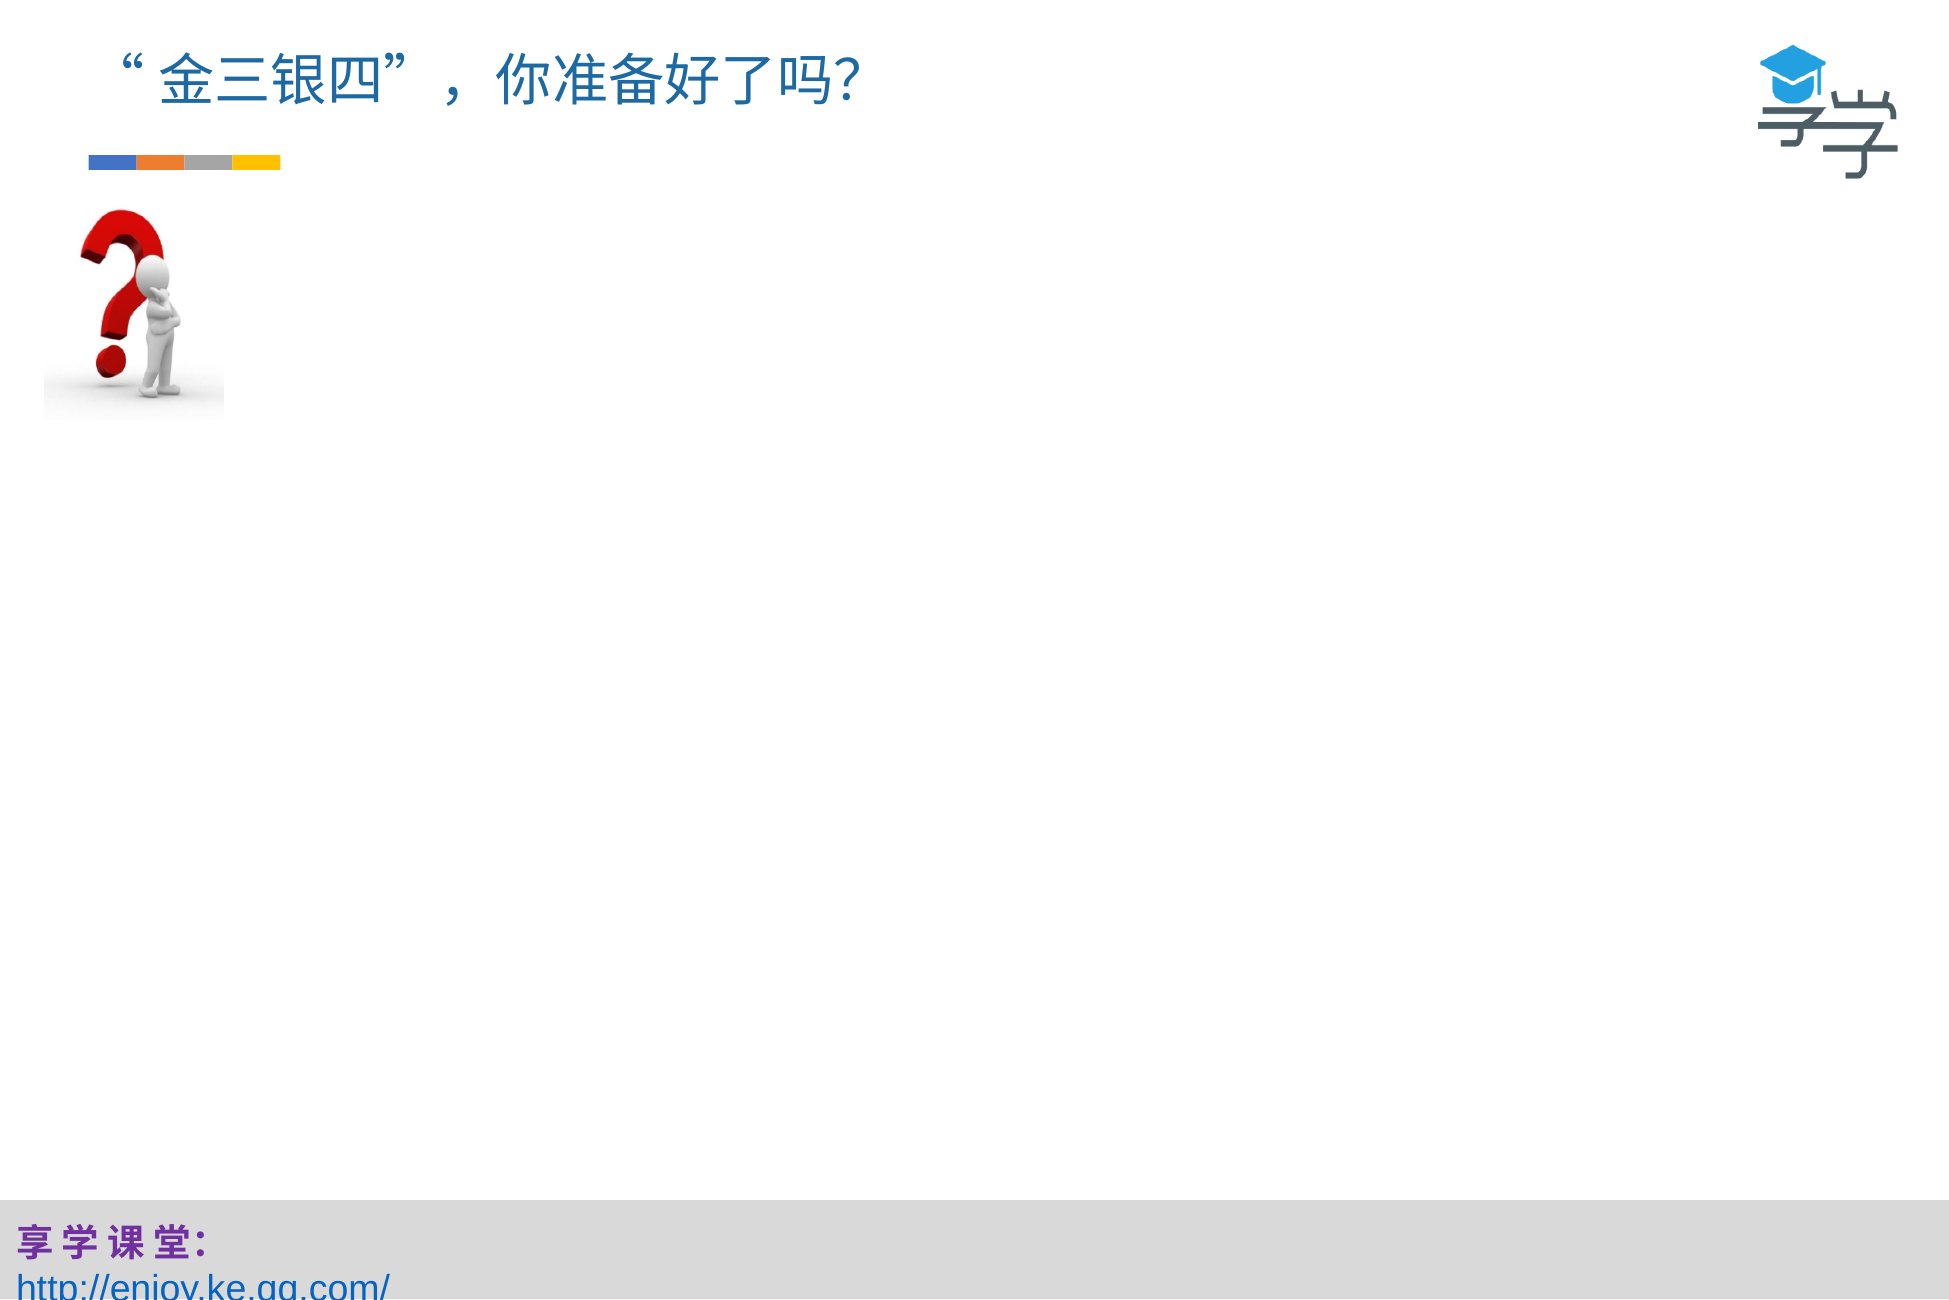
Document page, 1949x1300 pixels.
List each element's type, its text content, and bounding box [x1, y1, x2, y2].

text_box “金三银四”，你准备好了吗？ [88, 43, 1198, 112]
picture [1753, 23, 1902, 200]
picture [44, 197, 224, 420]
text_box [88, 155, 281, 170]
